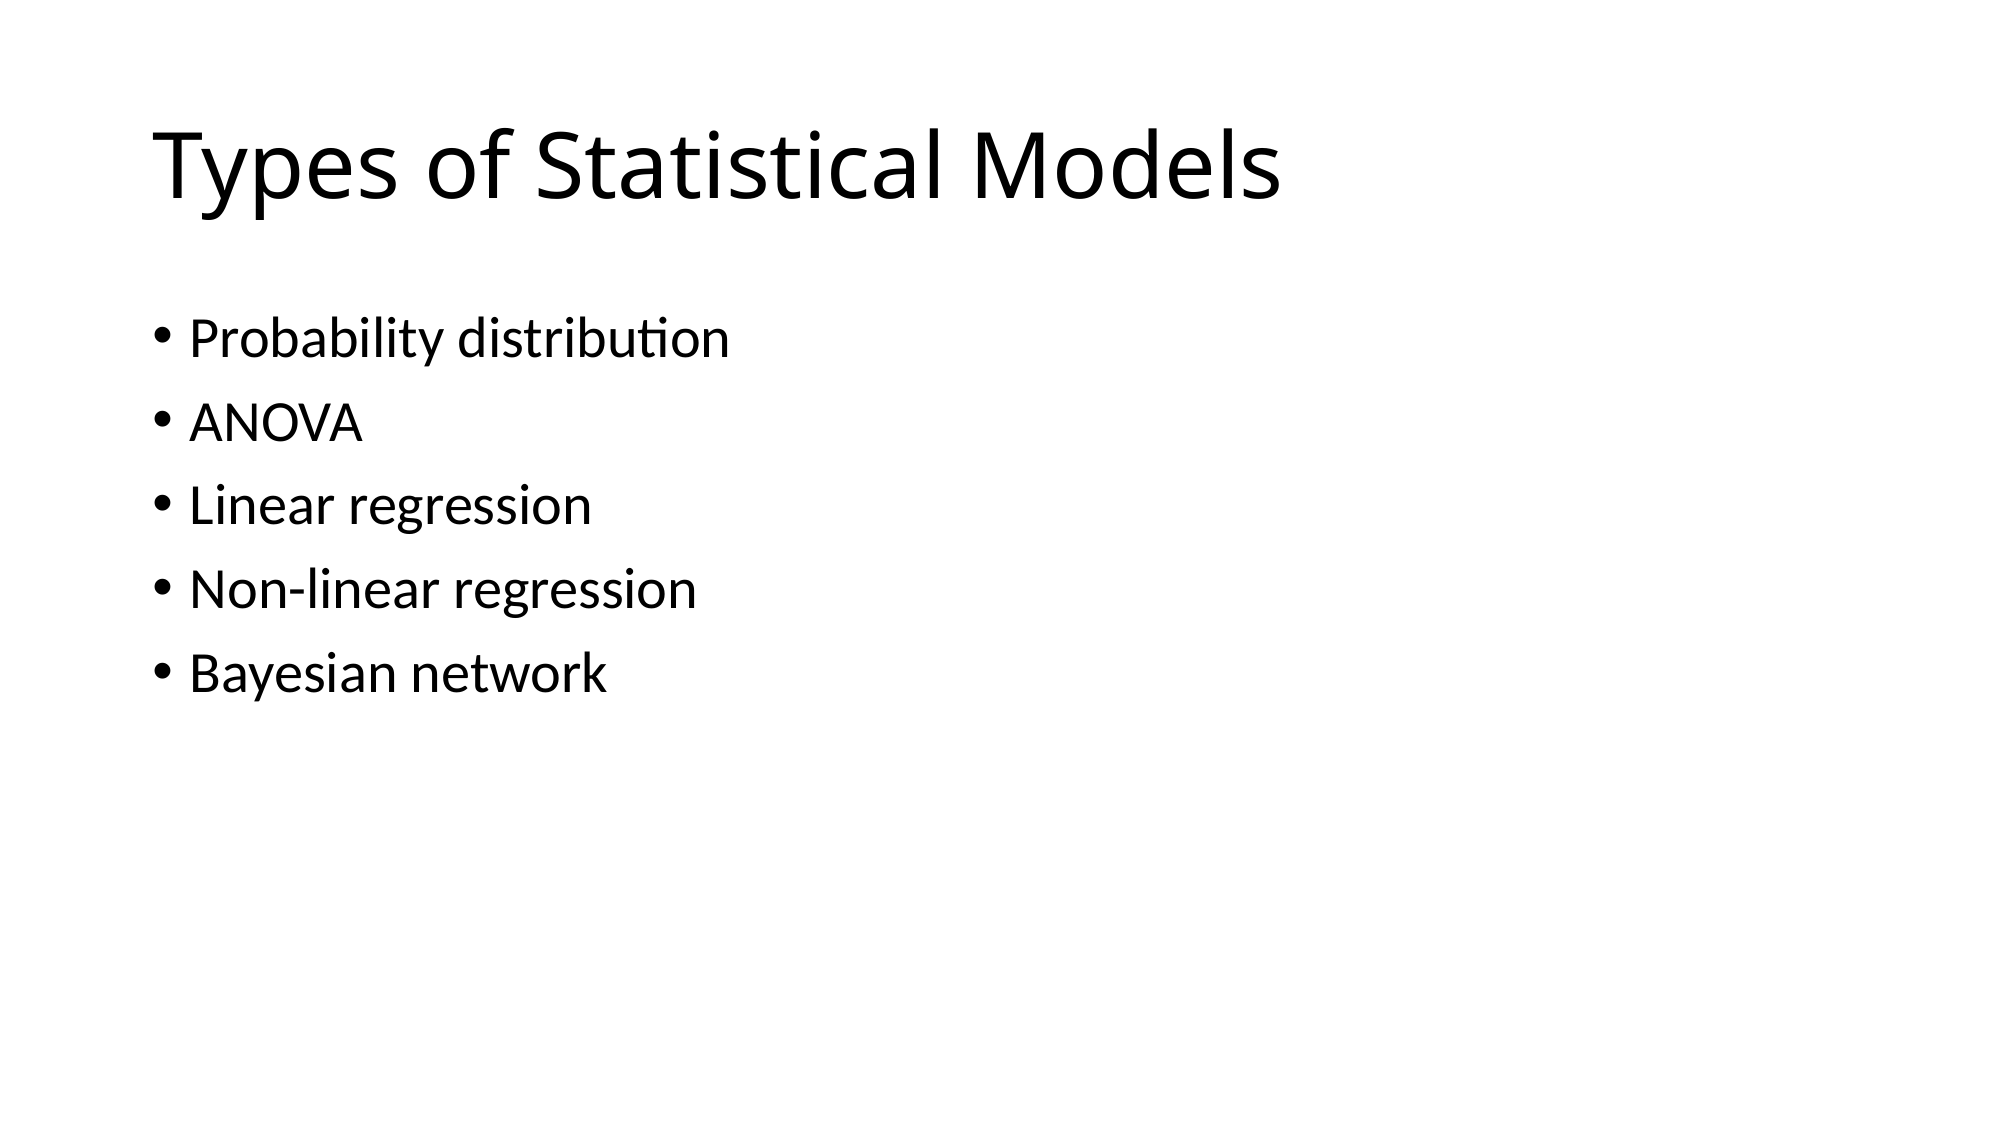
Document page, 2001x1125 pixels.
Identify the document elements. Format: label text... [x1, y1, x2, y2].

title Types of Statistical Models [137, 59, 1863, 278]
list Probability distribution ANOVA Linear regression Non-linear regression Bayesian network [137, 299, 988, 1014]
